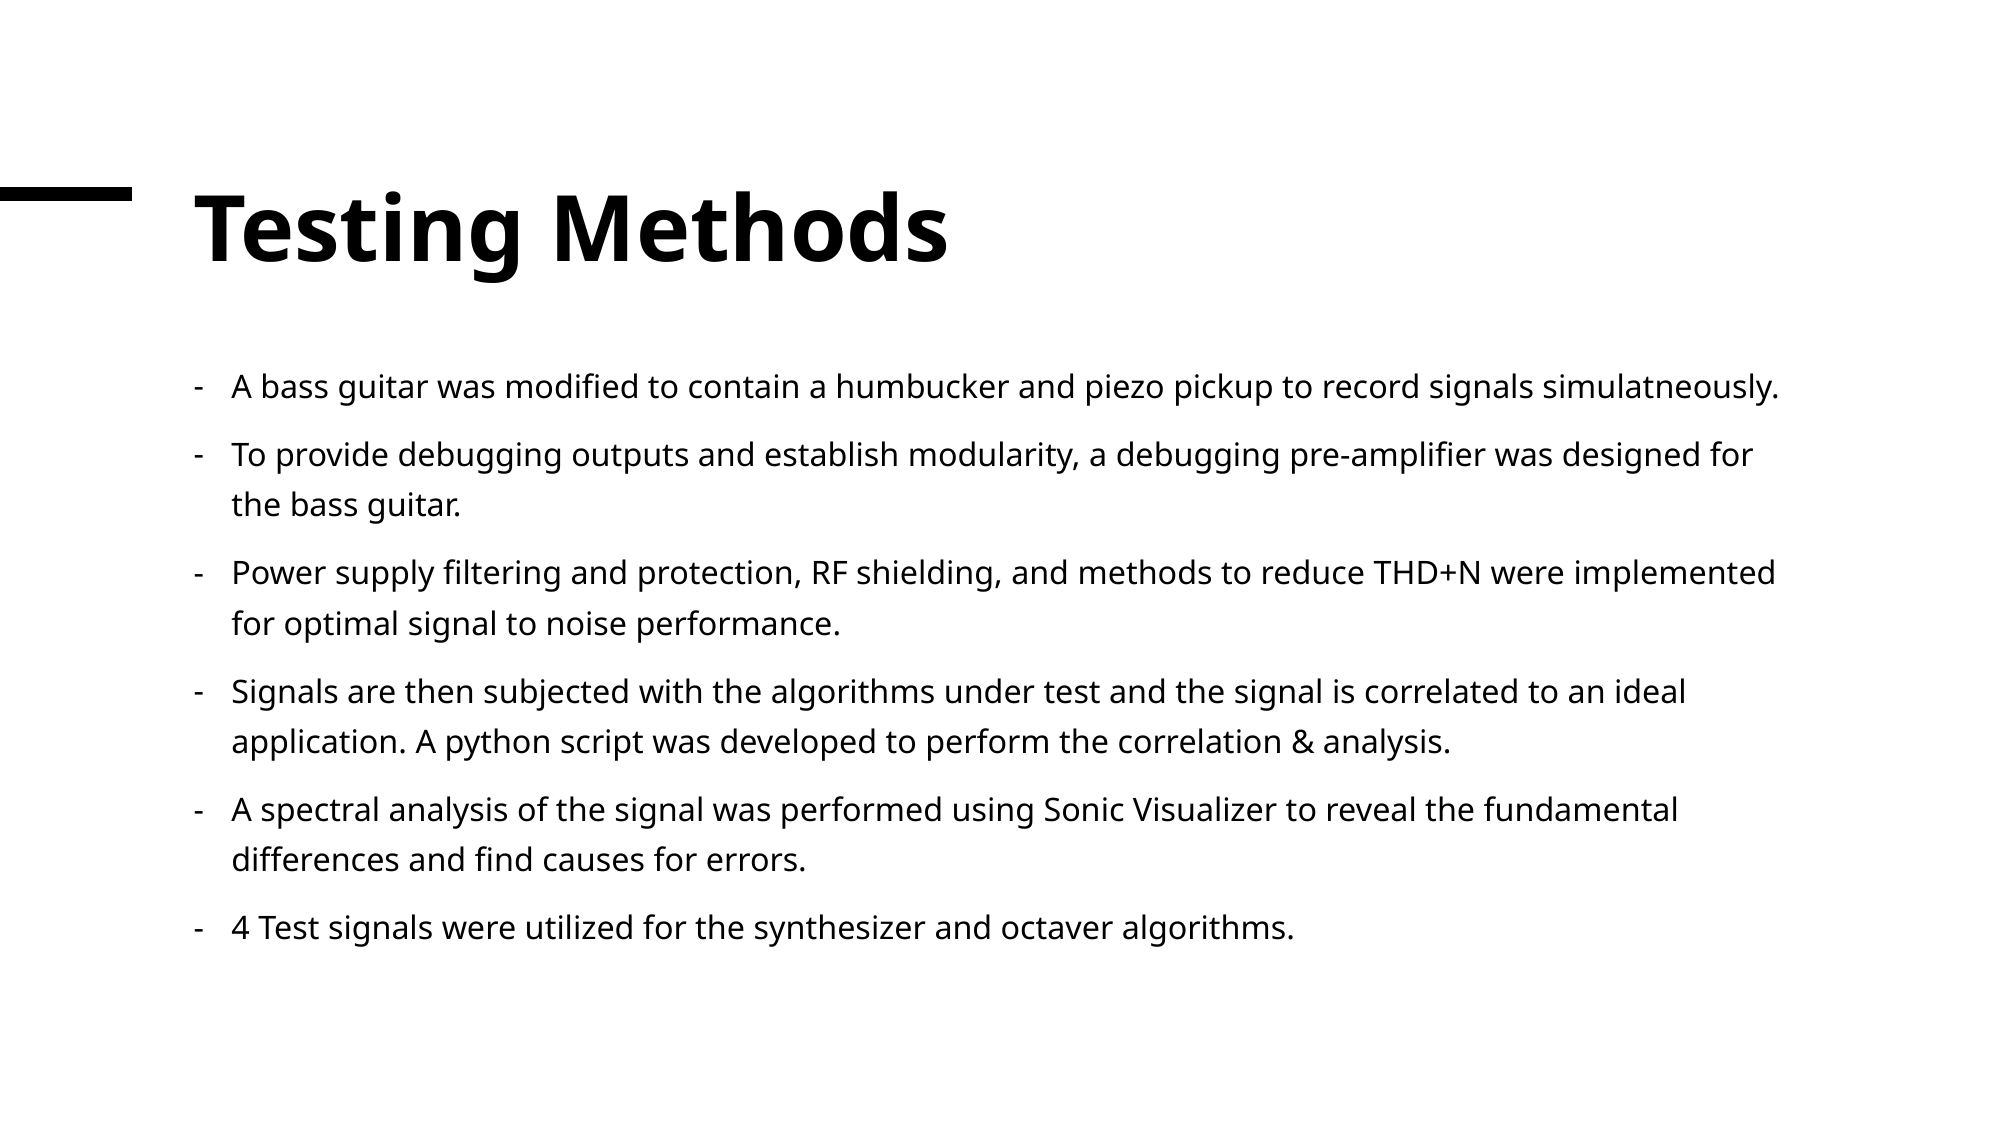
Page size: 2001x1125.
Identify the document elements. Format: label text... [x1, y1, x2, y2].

title Testing Methods [178, 178, 1807, 346]
list A bass guitar was modified to contain a humbucker and piezo pickup to record signals simulatneously. To provide debugging outputs and establish modularity, a debugging pre-amplifier was designed for the bass guitar. Power supply filtering and protection, RF shielding, and methods to reduce THD+N were implemented for optimal signal to noise performance. Signals are then subjected with the algorithms under test and the signal is correlated to an ideal application. A python script was developed to perform the correlation & analysis. A spectral analysis of the signal was performed using Sonic Visualizer to reveal the fundamental differences and find causes for errors. 4 Test signals were utilized for the synthesizer and octaver algorithms. [178, 346, 1807, 977]
